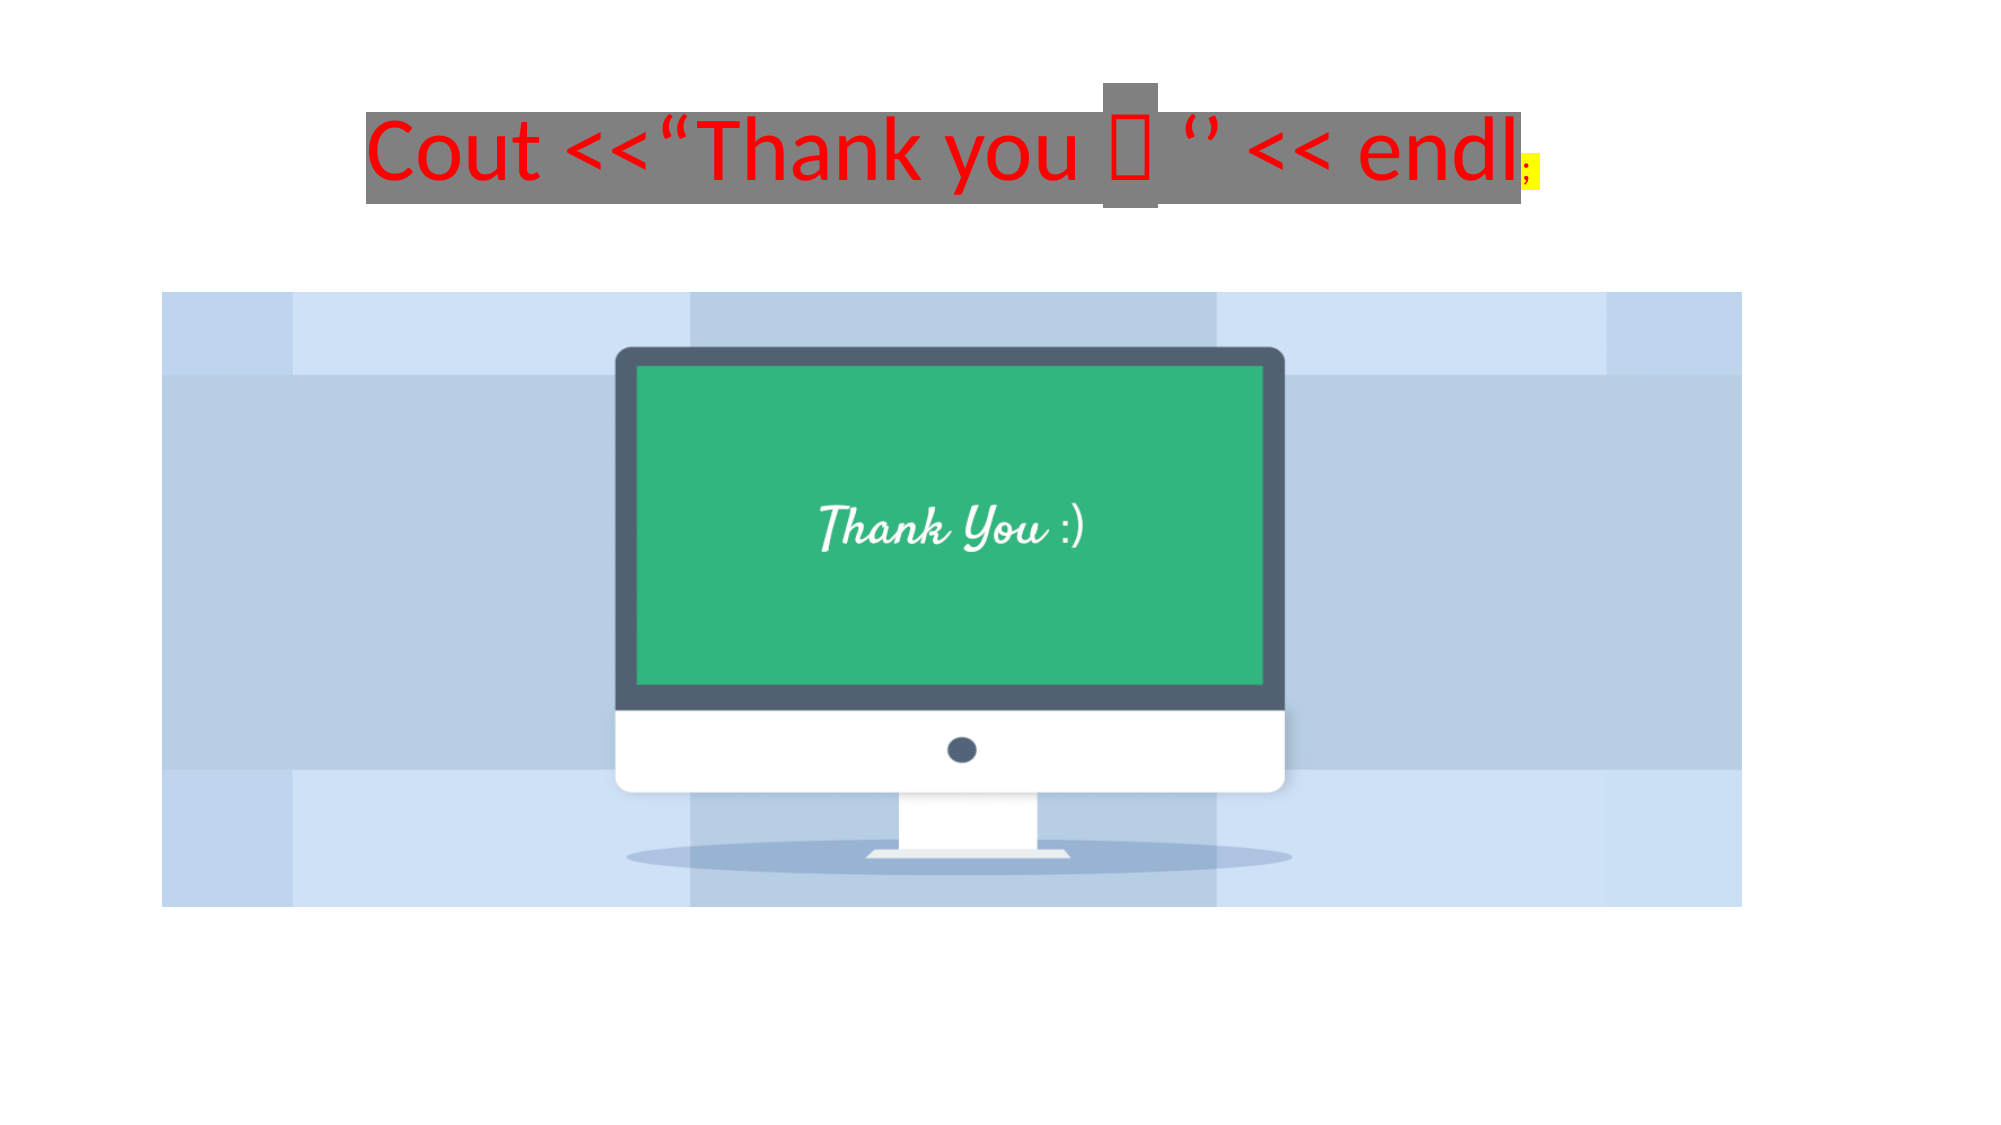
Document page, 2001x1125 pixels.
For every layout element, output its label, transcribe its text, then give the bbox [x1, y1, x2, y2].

text_box Cout <<“Thank you  ‘’ << endl; [351, 81, 1716, 252]
picture [162, 292, 1742, 907]
